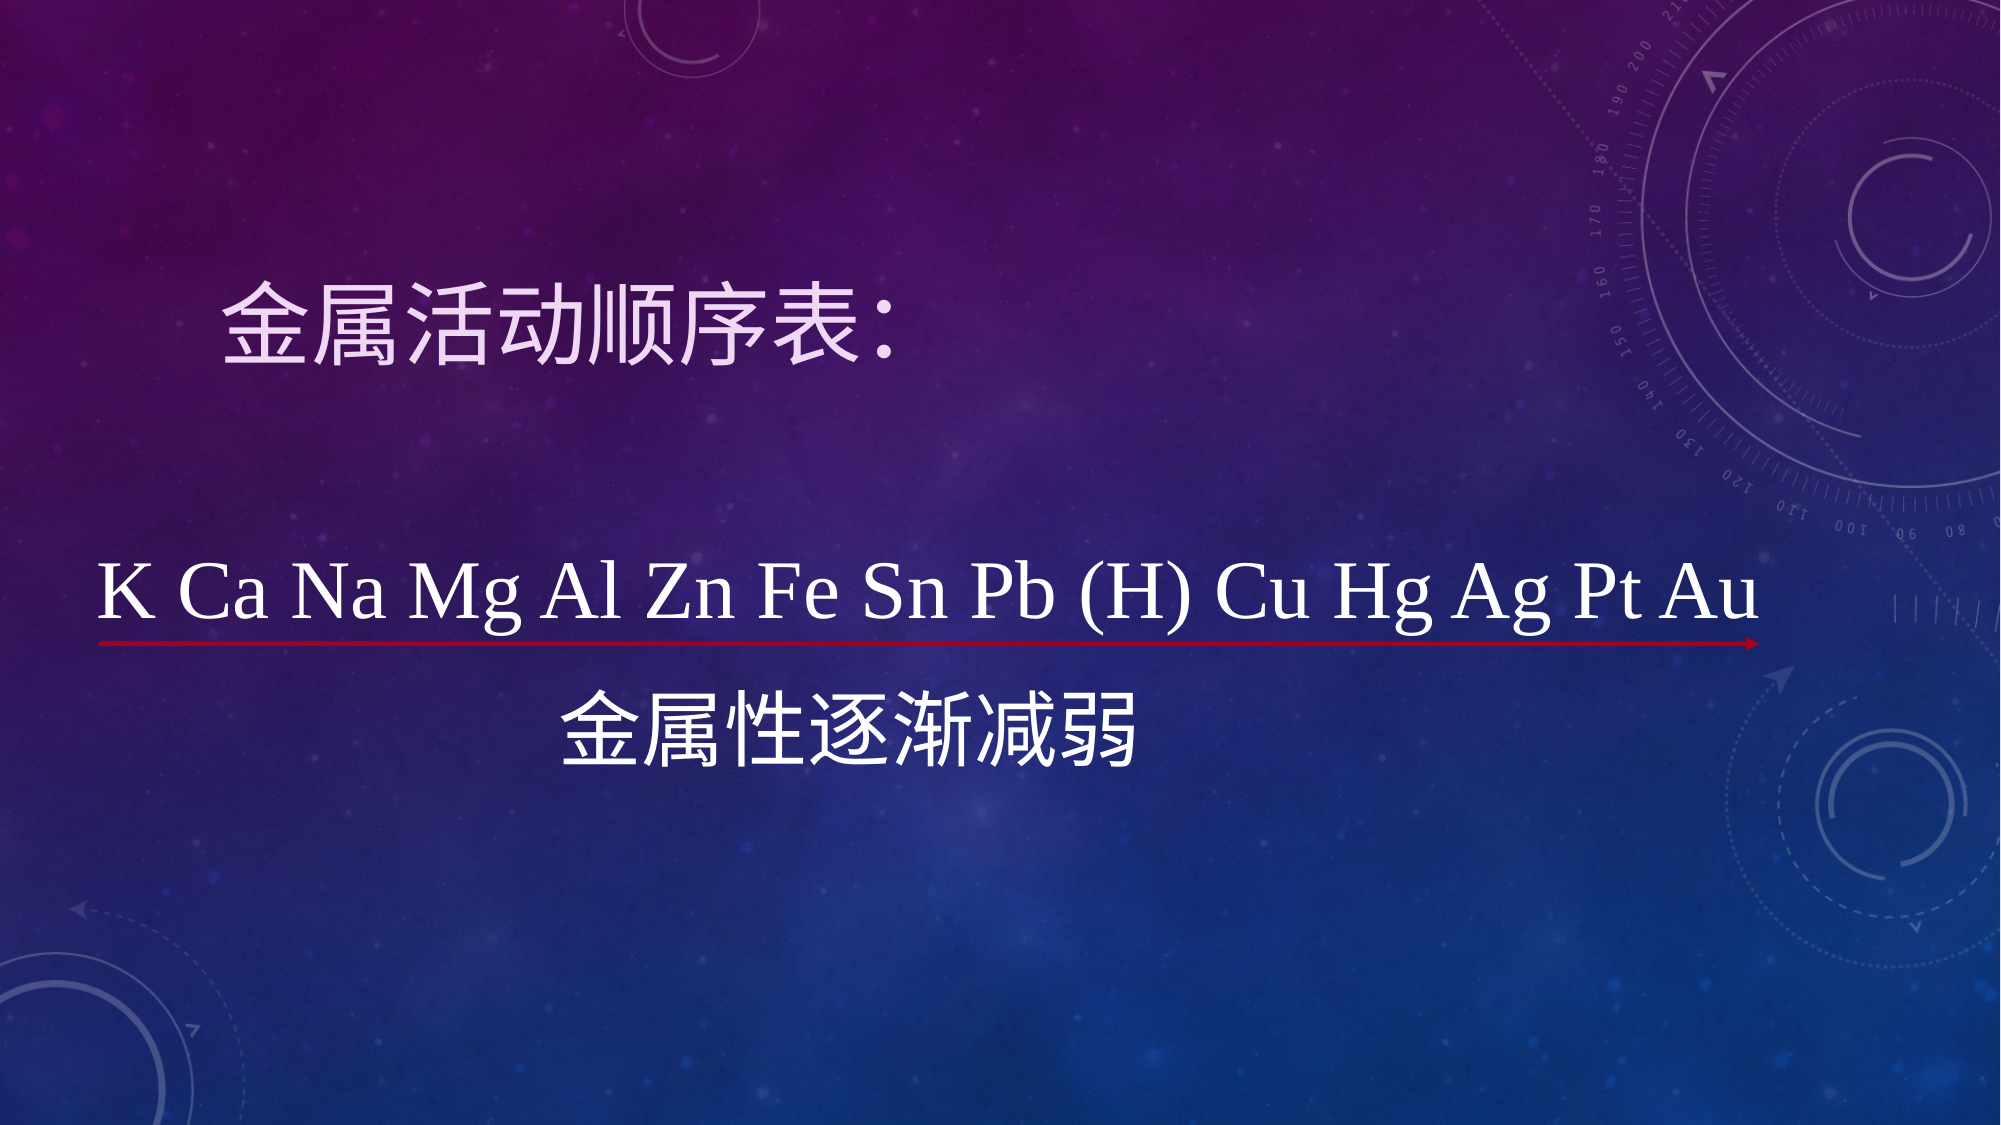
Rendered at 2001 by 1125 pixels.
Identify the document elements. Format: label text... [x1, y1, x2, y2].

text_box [72, 527, 1786, 786]
picture [0, 0, 2001, 1125]
text_box 金属活动顺序表： [205, 259, 969, 384]
